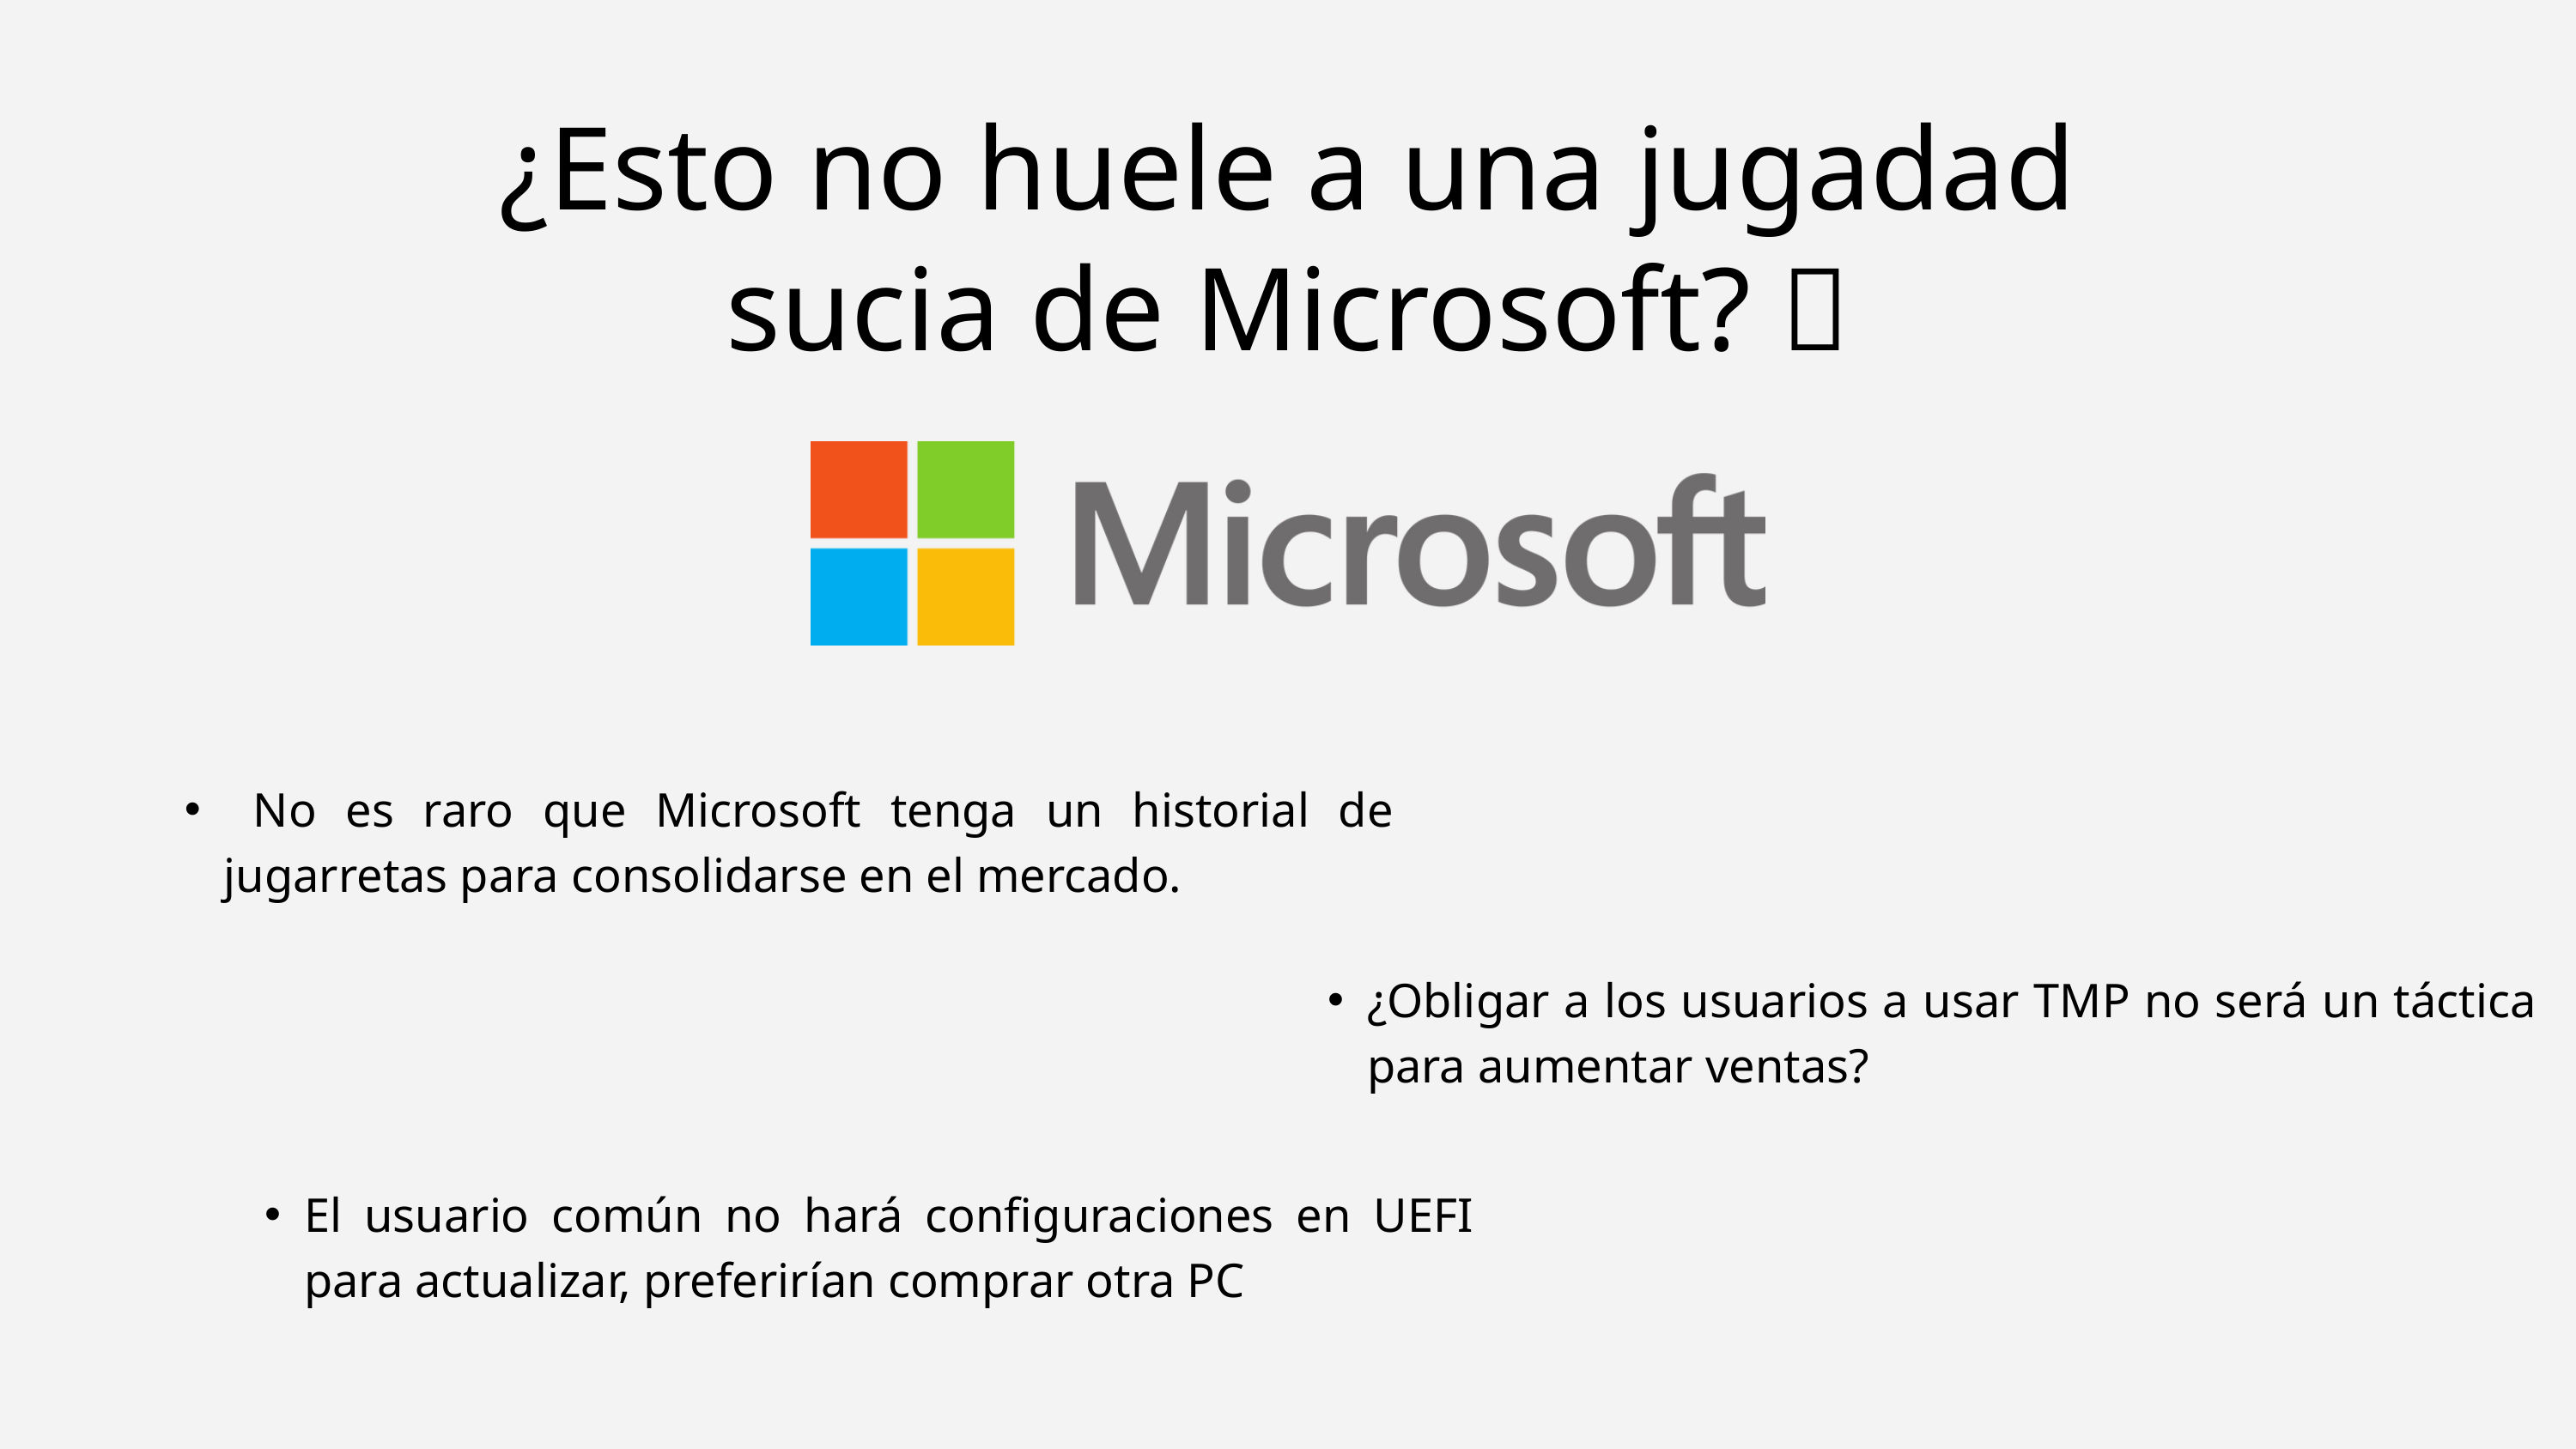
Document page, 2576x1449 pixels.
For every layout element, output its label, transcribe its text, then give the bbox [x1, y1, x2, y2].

text_box ¿Esto no huele a una jugadad sucia de Microsoft? 🤢 [411, 92, 2165, 374]
text_box ¿Obligar a los usuarios a usar TMP no será un táctica para aumentar ventas? [1287, 961, 2538, 1092]
text_box No es raro que Microsoft tenga un historial de jugarretas para consolidarse en el mercado. [144, 771, 1395, 902]
picture [811, 441, 1765, 646]
text_box El usuario común no hará configuraciones en UEFI para actualizar, preferirían comprar otra PC [225, 1176, 1475, 1307]
